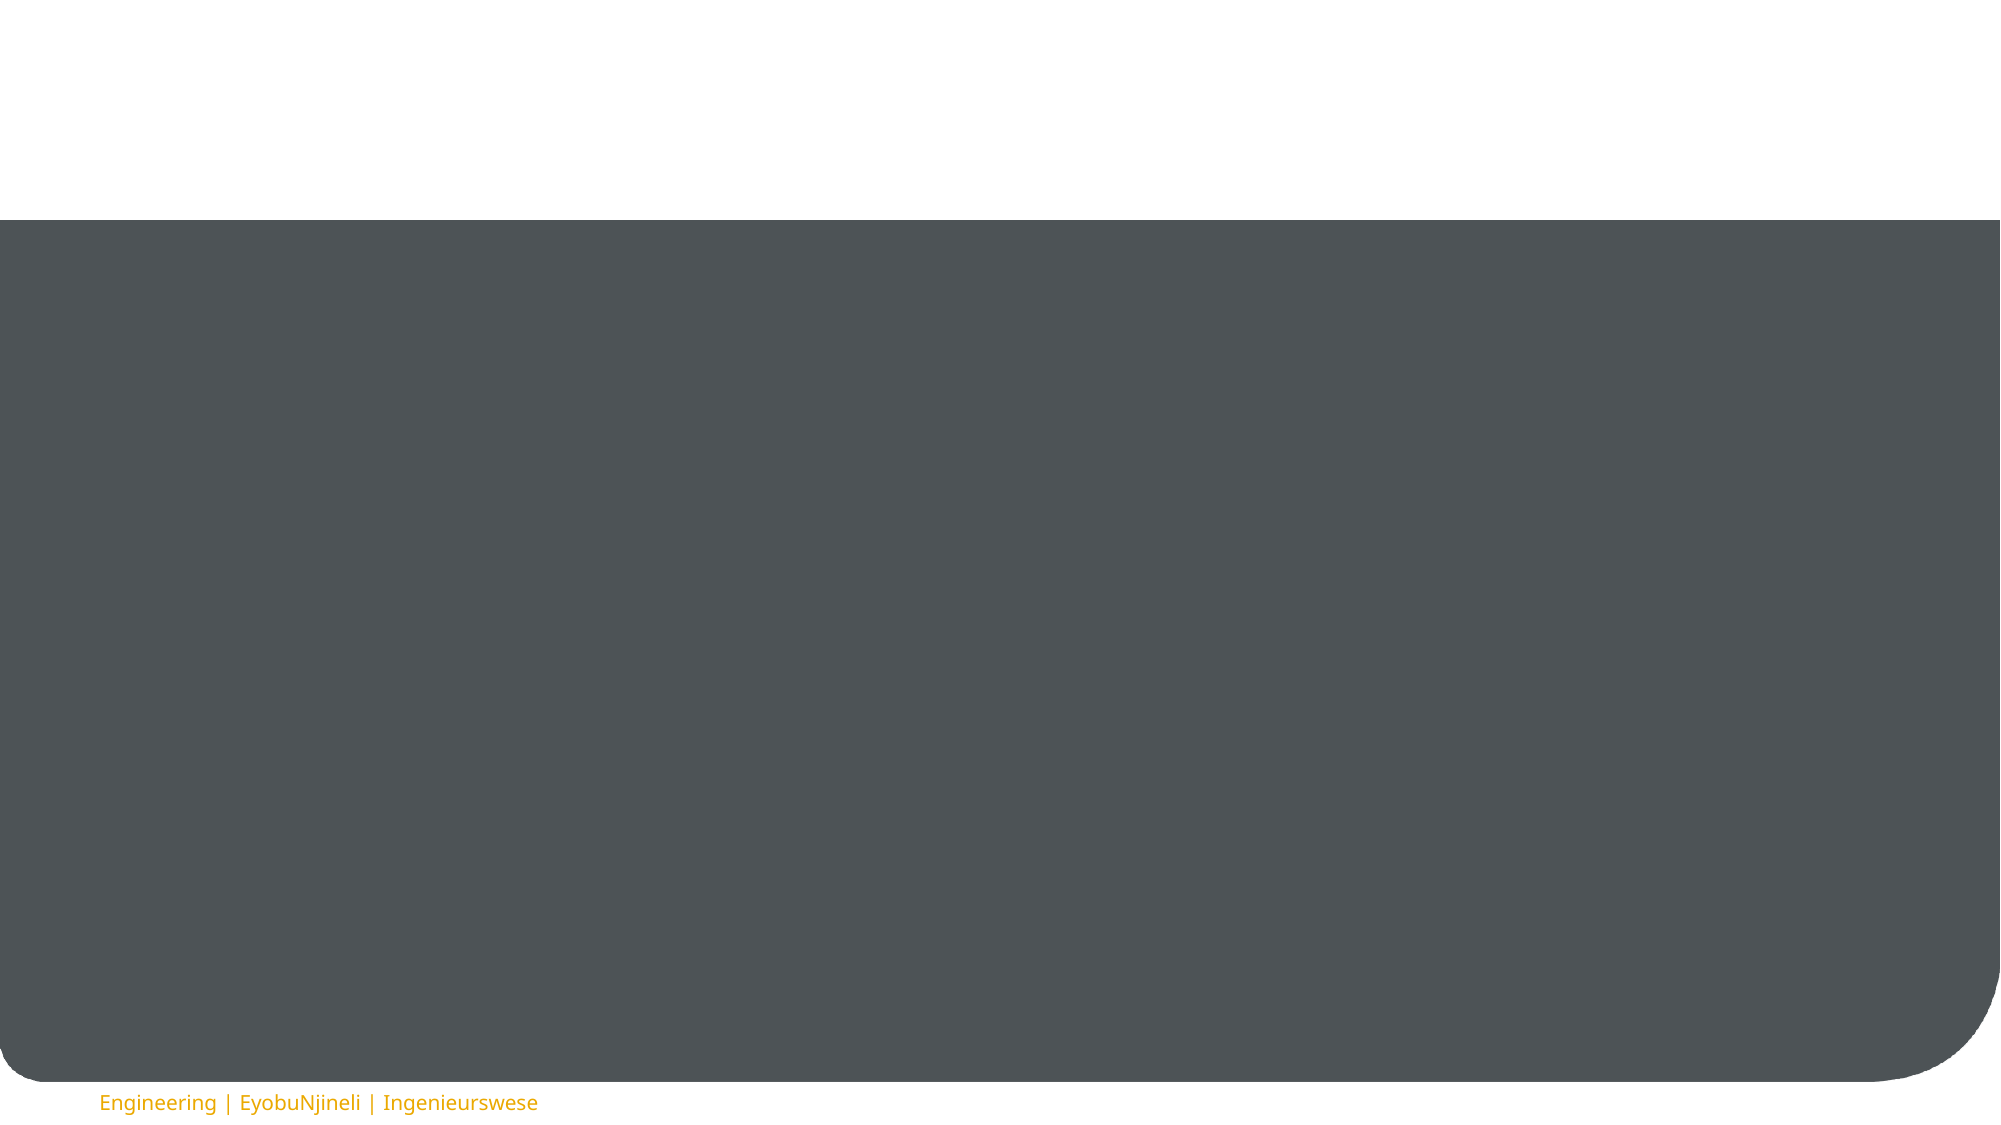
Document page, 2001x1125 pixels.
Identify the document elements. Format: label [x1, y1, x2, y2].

picture [0, 969, 2000, 1125]
